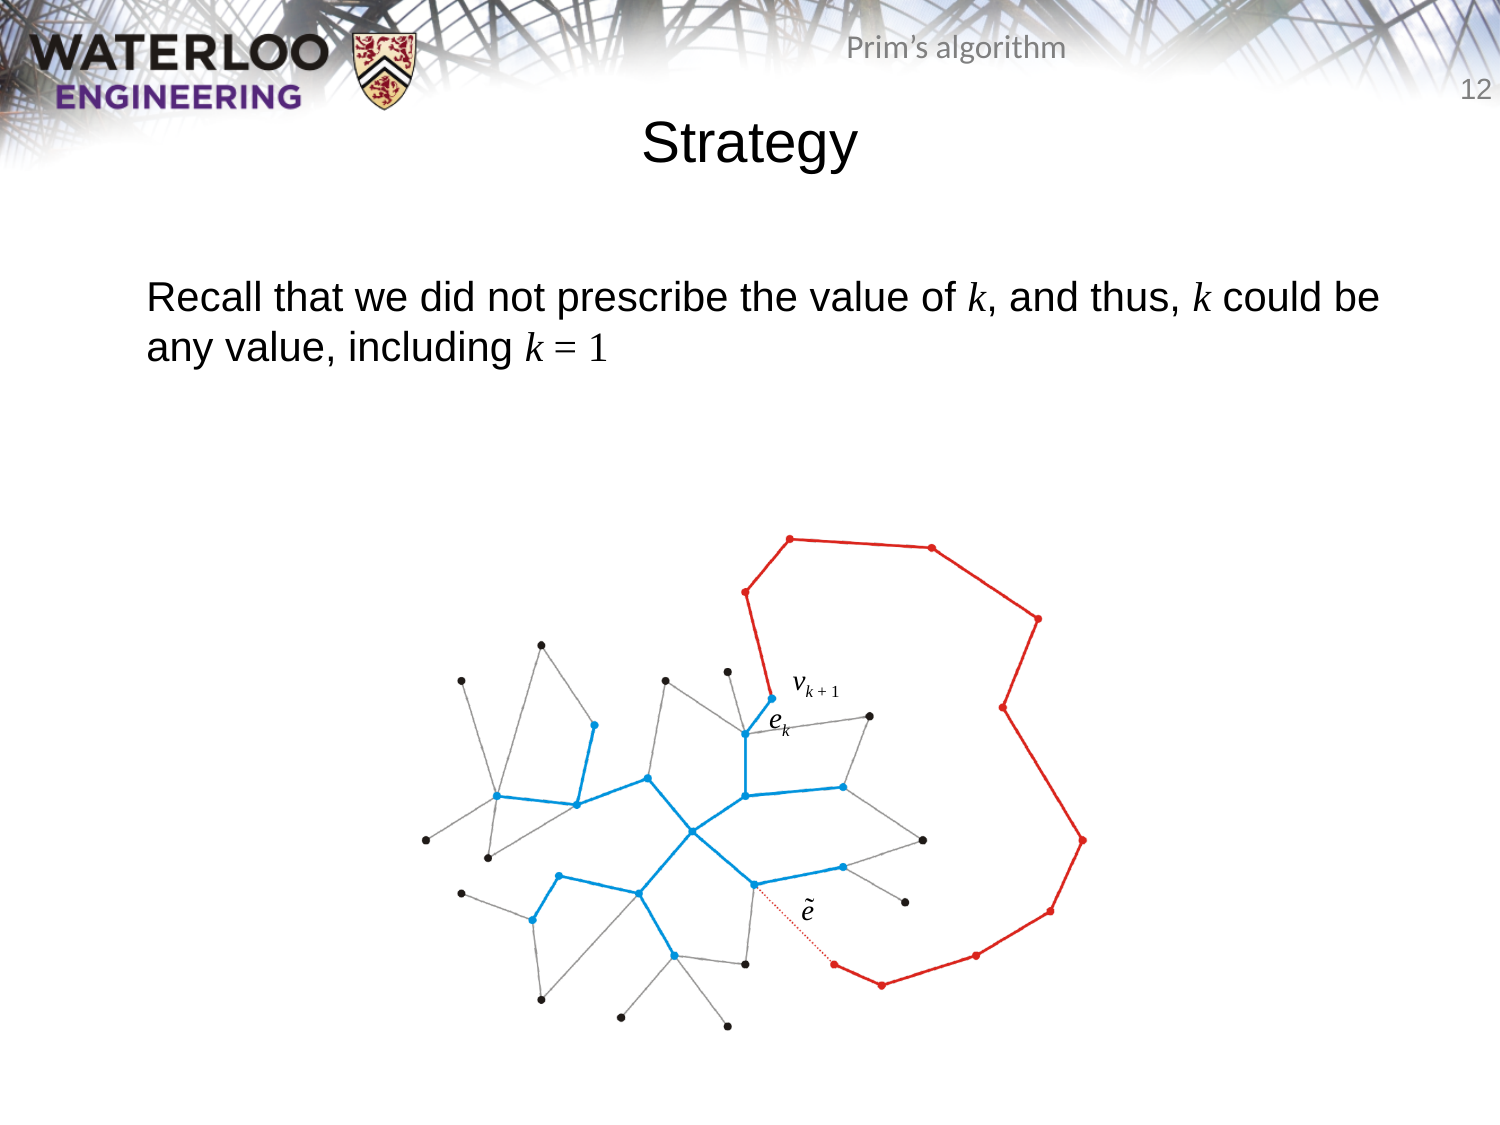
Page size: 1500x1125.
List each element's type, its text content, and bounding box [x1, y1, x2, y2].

picture [0, 0, 1500, 1125]
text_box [796, 894, 822, 929]
title Strategy [74, 44, 1426, 233]
list Recall that we did not prescribe the value of k, and thus, k could be any value, including k = 1 [74, 262, 1426, 1006]
